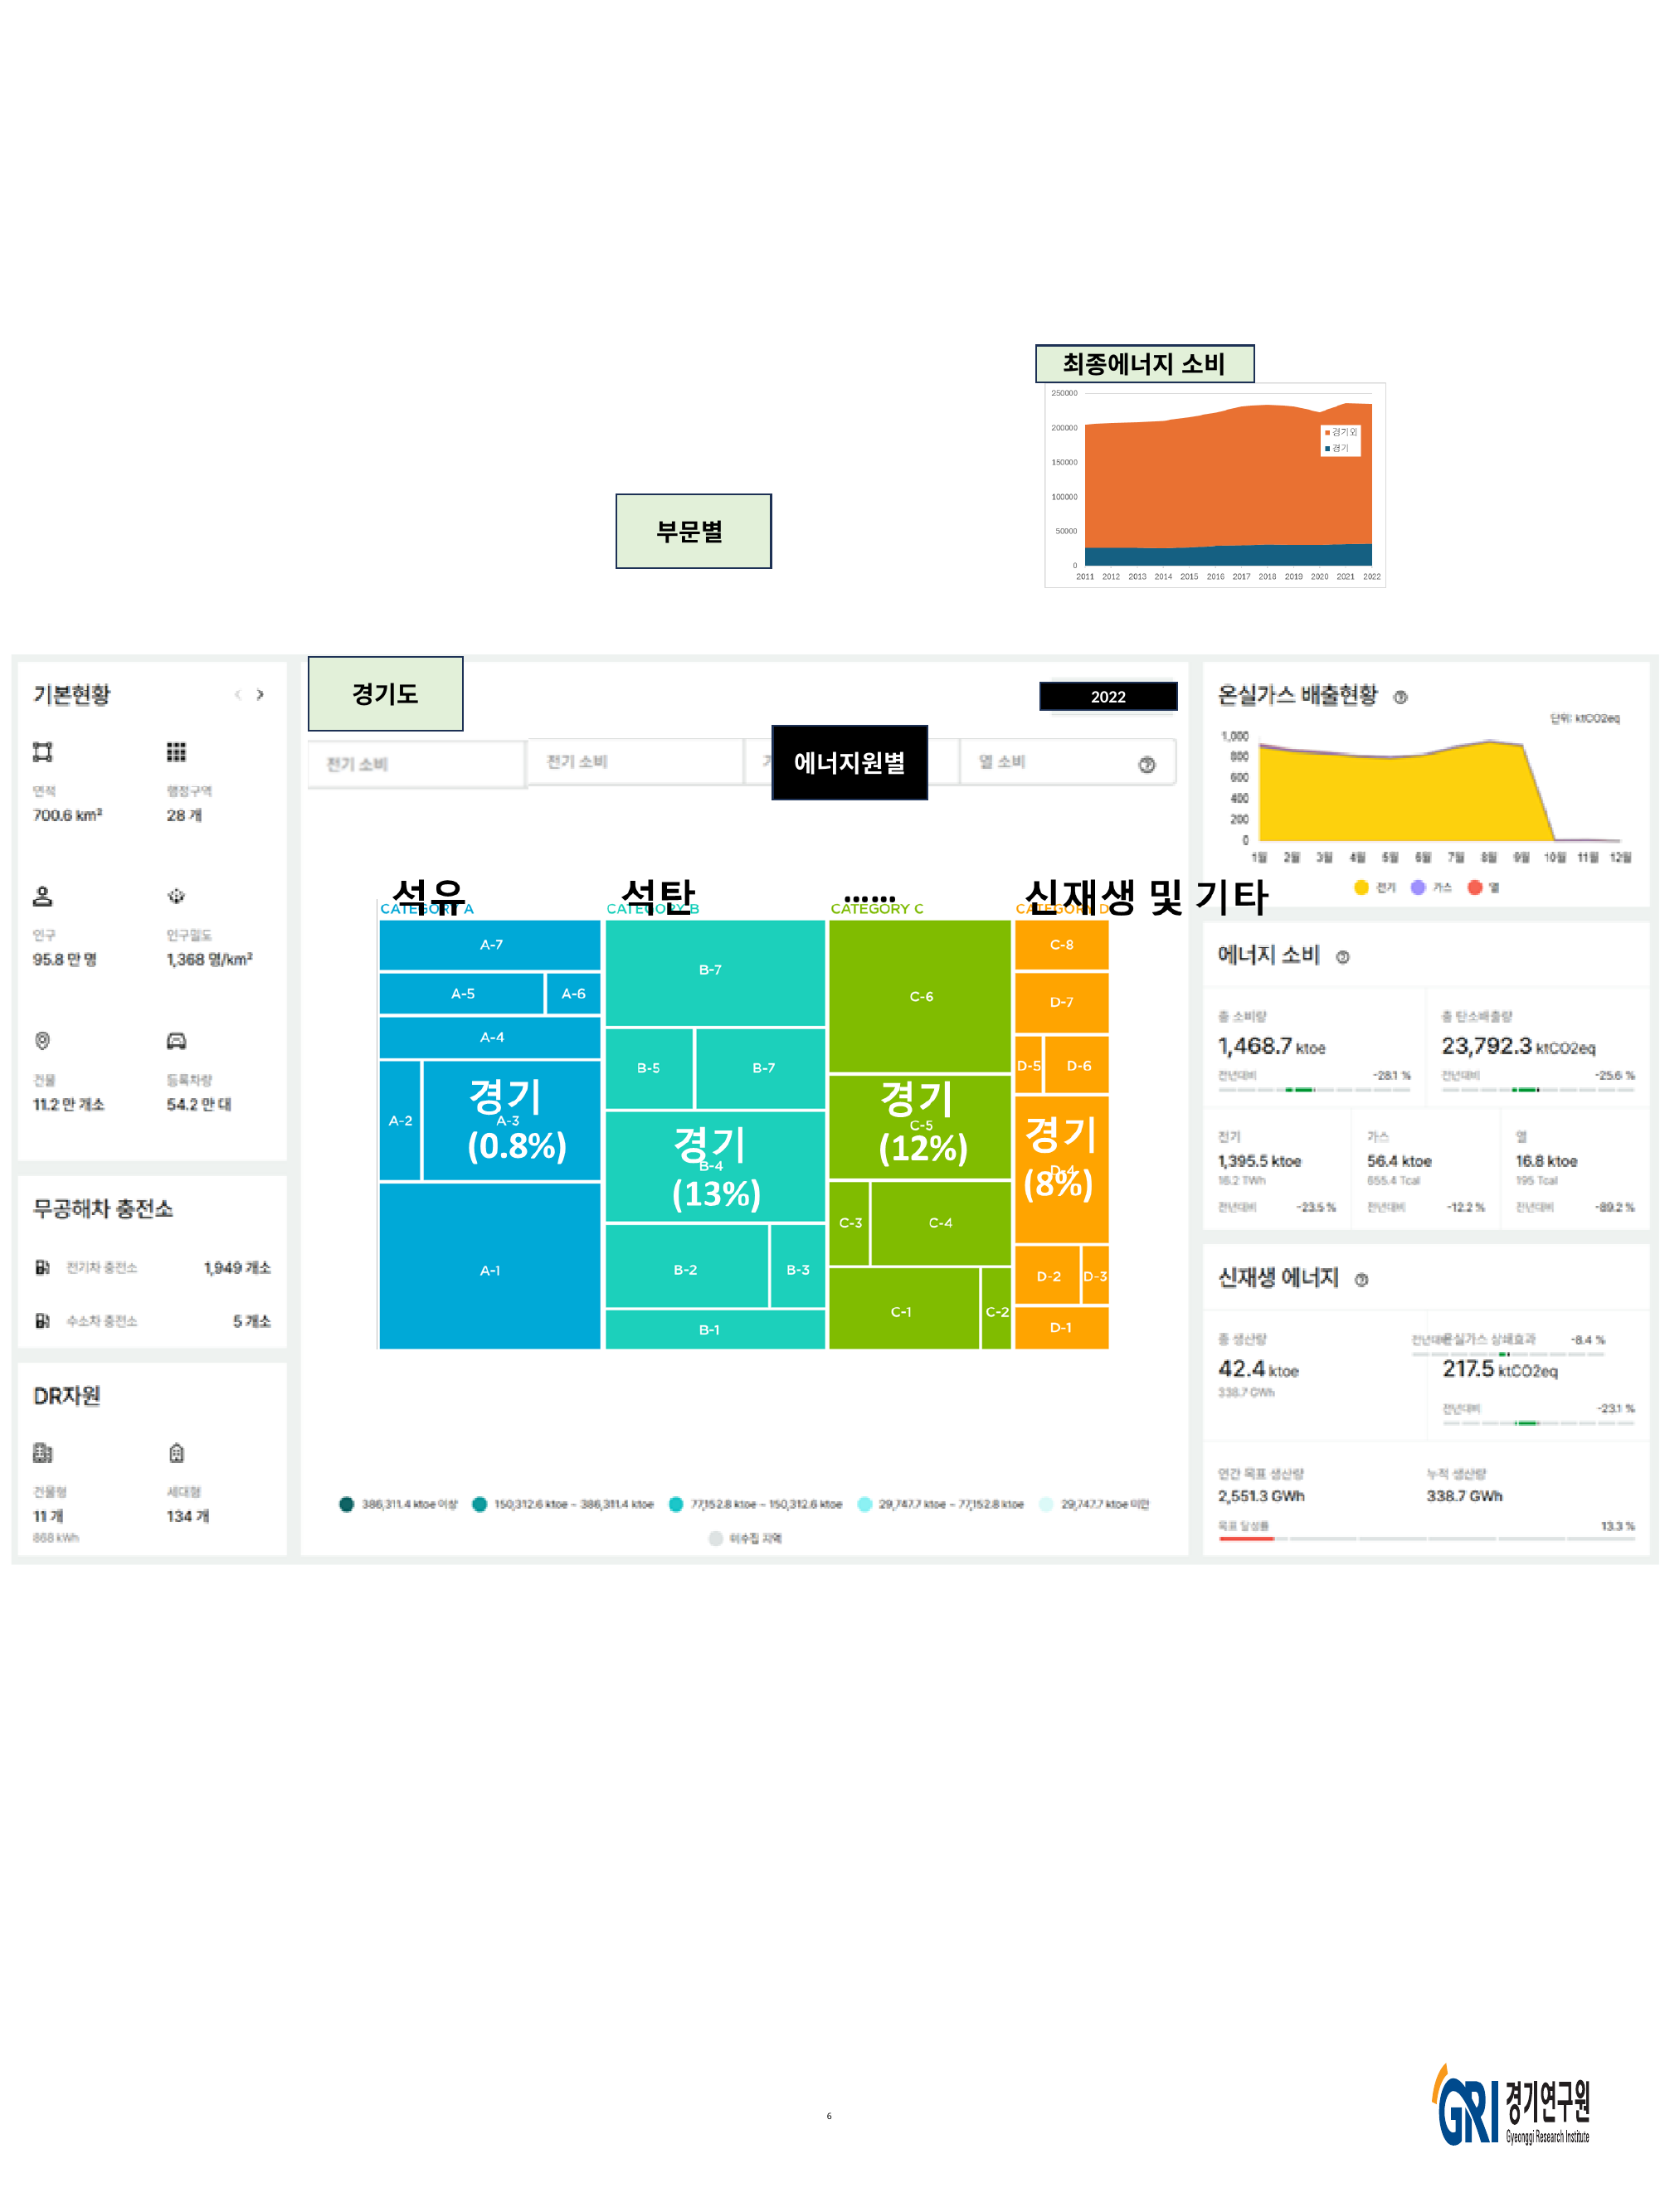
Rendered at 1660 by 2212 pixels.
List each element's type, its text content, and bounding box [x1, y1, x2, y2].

picture [0, 643, 1659, 1568]
text_box 부문별 [616, 493, 772, 569]
text_box 최종에너지 소비 [1035, 344, 1255, 383]
picture [1044, 382, 1386, 588]
